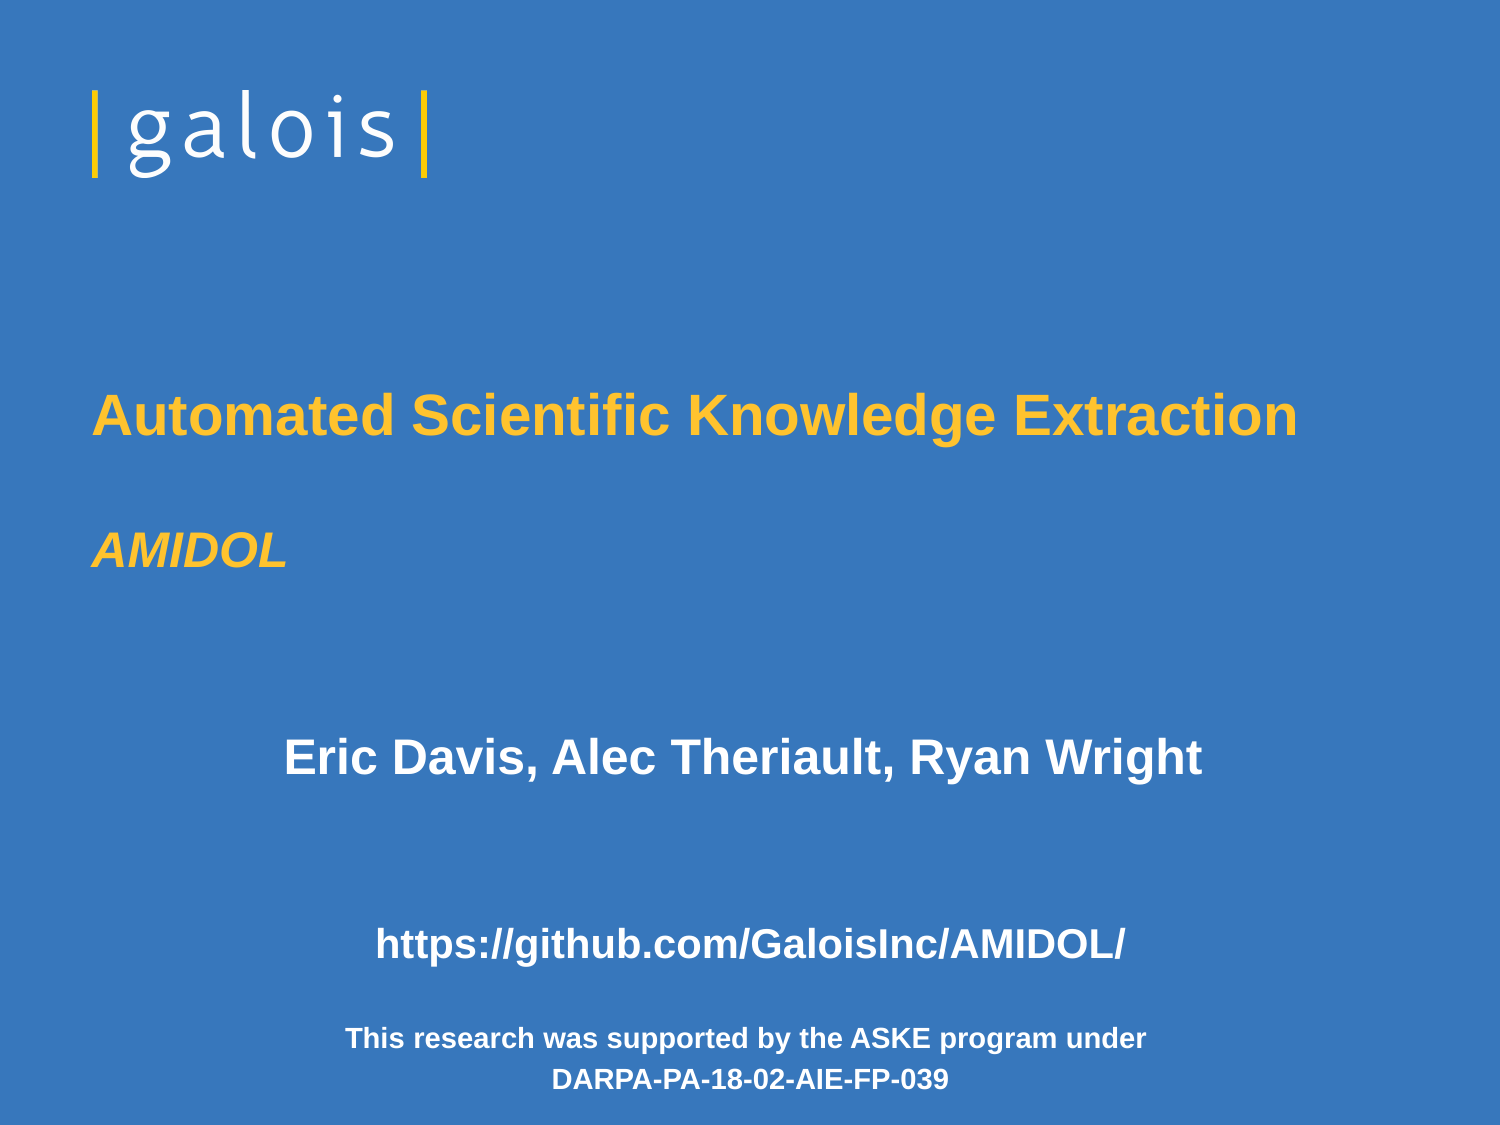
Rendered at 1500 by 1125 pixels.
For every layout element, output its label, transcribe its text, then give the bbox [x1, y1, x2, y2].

list Eric Davis, Alec Theriault, Ryan Wright [75, 717, 1426, 856]
text_box This research was supported by the ASKE program under DARPA-PA-18-02-AIE-FP-039 [75, 1012, 1426, 1113]
title Automated Scientific Knowledge Extraction AMIDOL [76, 256, 1426, 698]
text_box https://github.com/GaloisInc/AMIDOL/ [75, 909, 1426, 991]
picture [92, 90, 427, 178]
